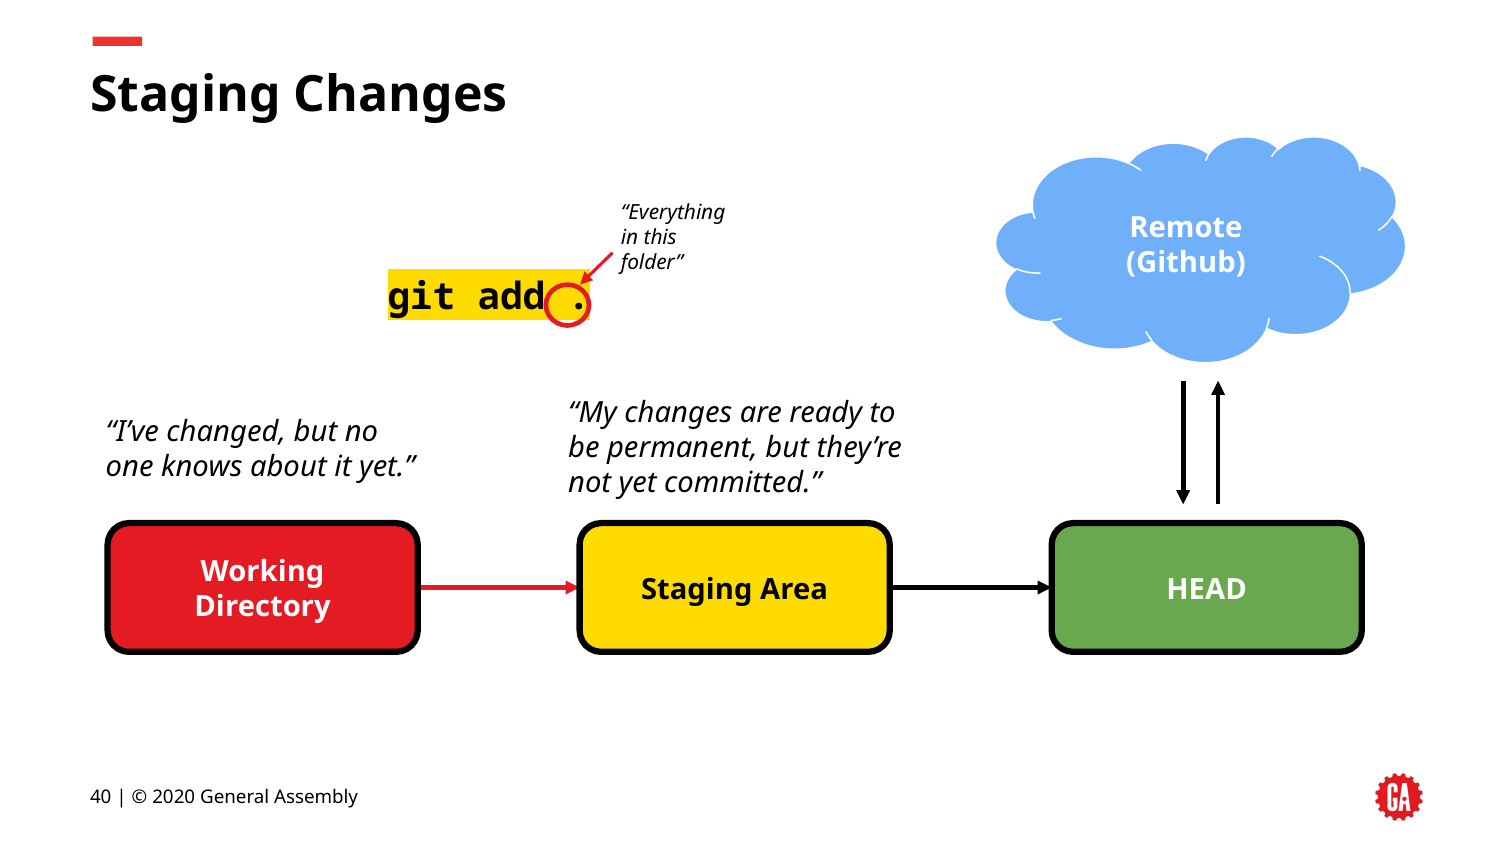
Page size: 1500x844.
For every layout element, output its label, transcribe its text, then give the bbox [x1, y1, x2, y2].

text_box “I’ve changed, but no one knows about it yet.” [90, 397, 435, 508]
picture [1373, 771, 1425, 823]
text_box “Everything in this folder” [605, 183, 758, 262]
list git add . [75, 205, 903, 441]
text_box HEAD [1051, 523, 1362, 652]
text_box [579, 252, 613, 285]
text_box Remote (Github) [995, 136, 1406, 363]
slide_number 40 | © 2020 General Assembly [75, 764, 545, 830]
text_box Working Directory [107, 523, 418, 652]
text_box “My changes are ready to be permanent, but they’re not yet committed.” [553, 378, 925, 507]
text_box [545, 284, 590, 326]
text_box Staging Area [579, 523, 890, 652]
title Staging Changes [75, 46, 1473, 140]
